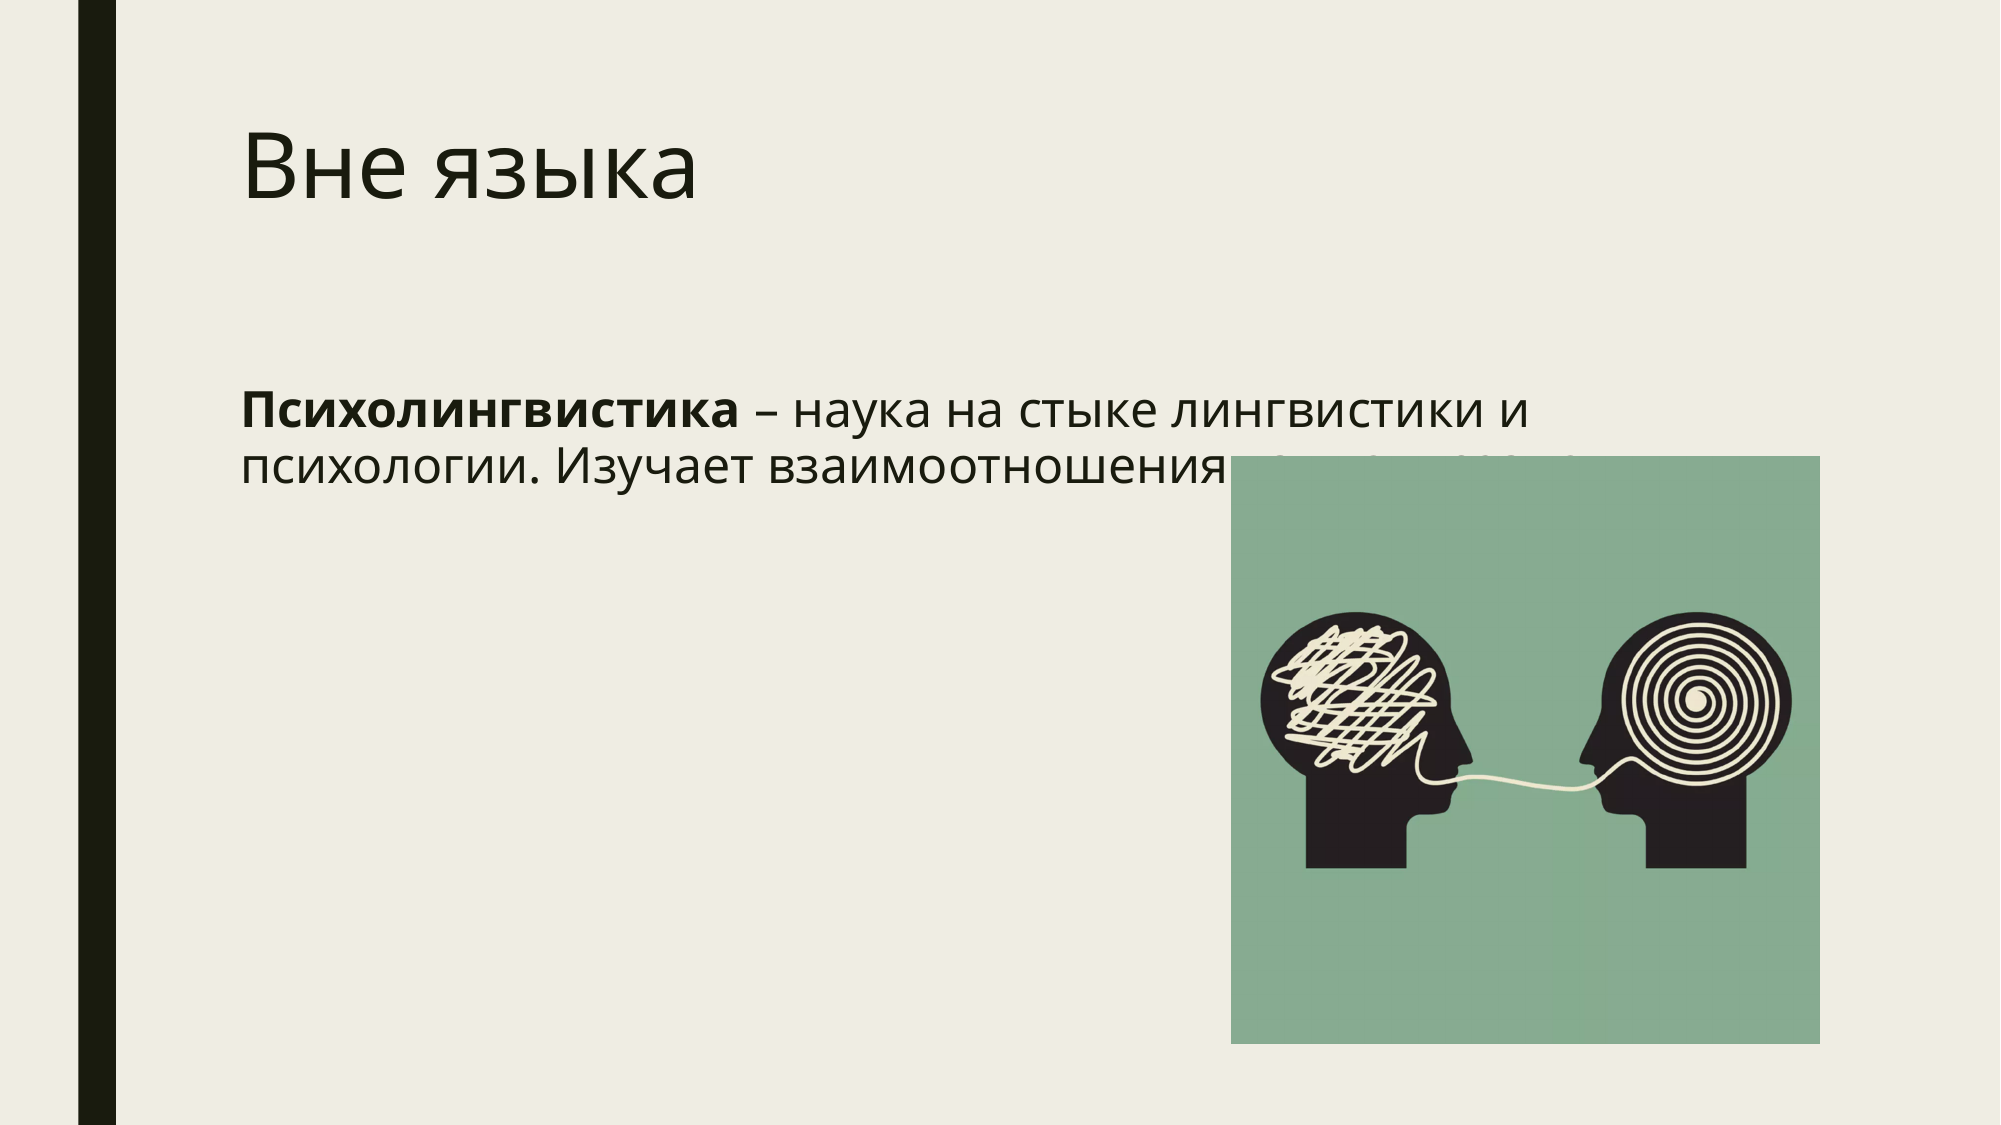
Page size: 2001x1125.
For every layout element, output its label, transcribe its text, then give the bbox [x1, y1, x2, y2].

title Вне языка [225, 112, 1800, 357]
picture [1231, 456, 1820, 1044]
list Психолингвистика – наука на стыке лингвистики и психологии. Изучает взаимоотношения языка и сознания. [225, 375, 1800, 963]
